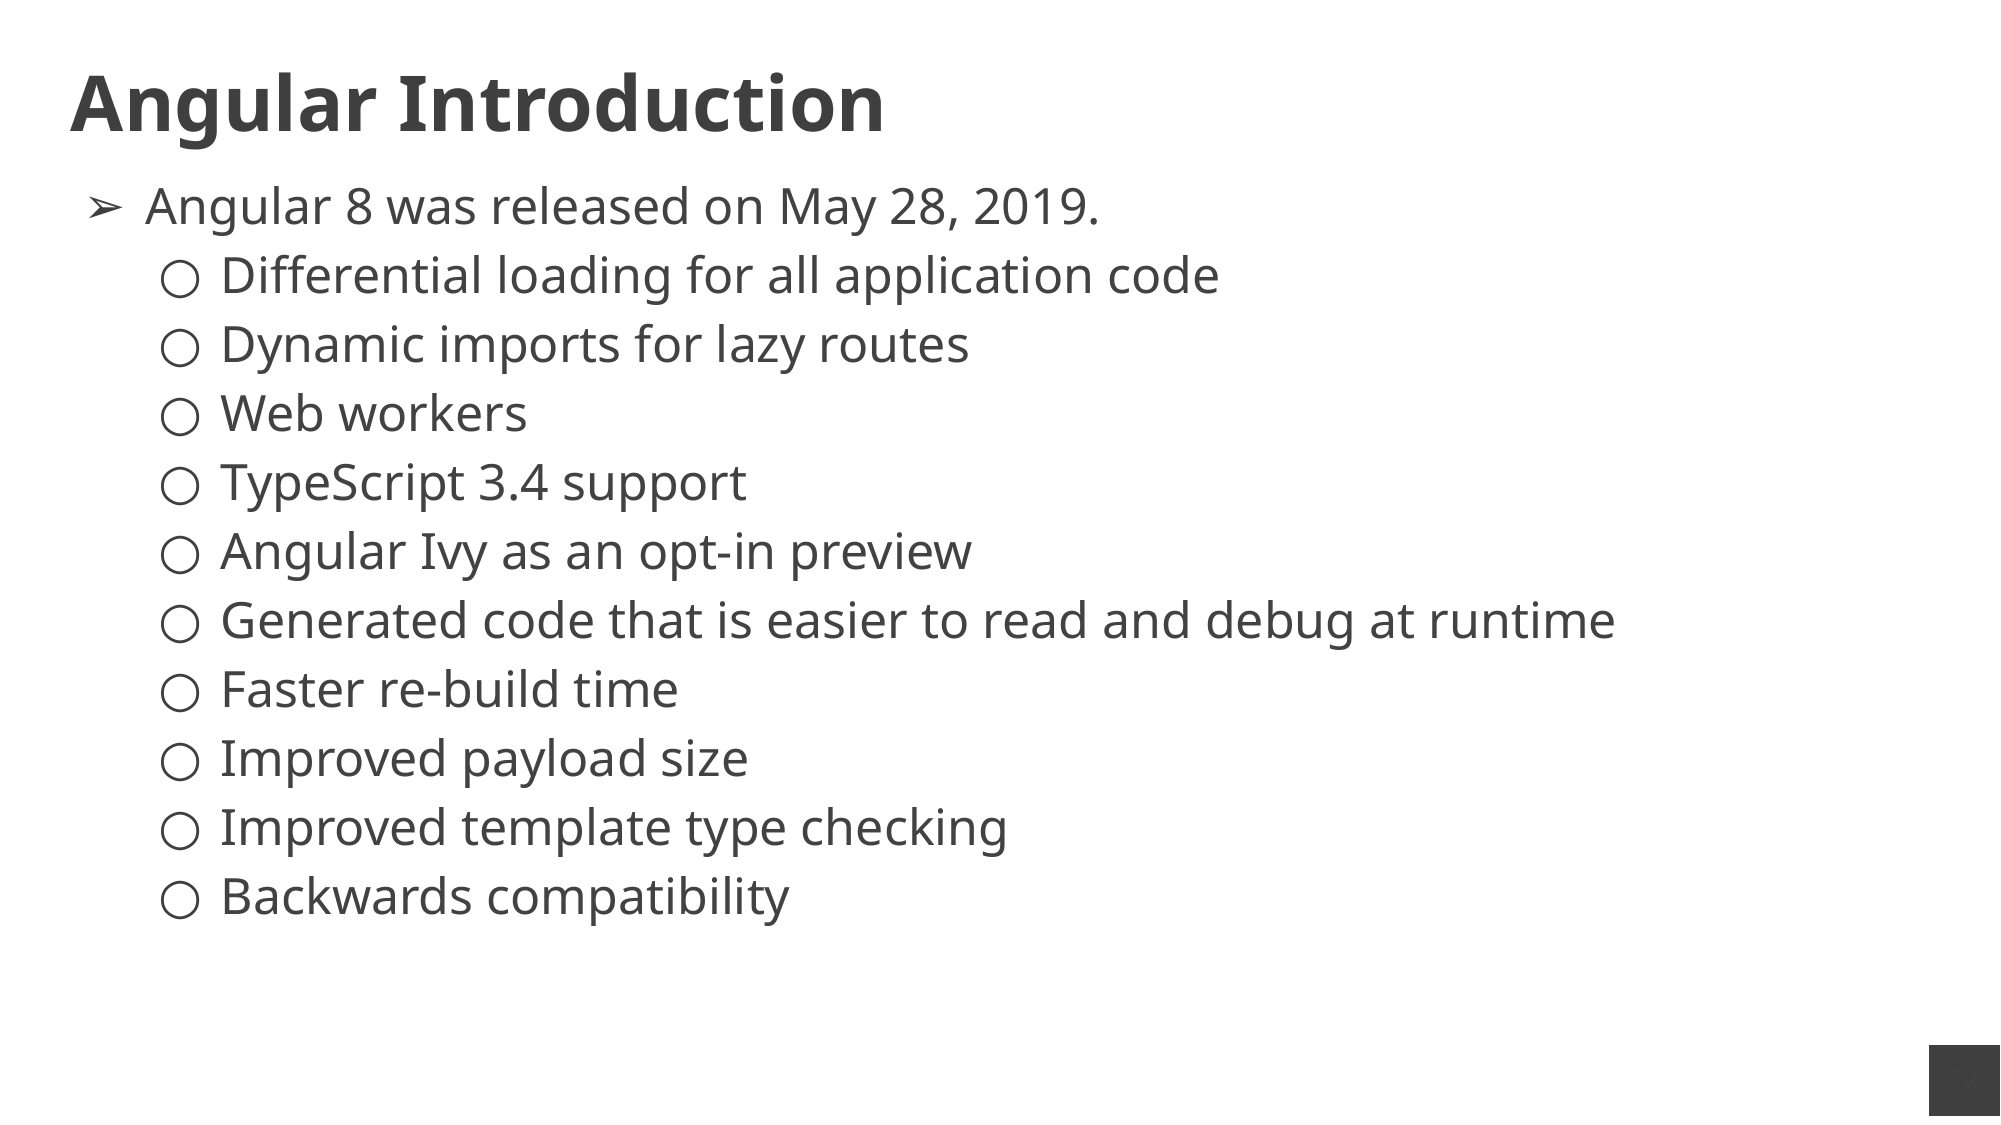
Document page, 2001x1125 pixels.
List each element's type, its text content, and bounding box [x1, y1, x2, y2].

list Angular 8 was released on May 28, 2019. Differential loading for all application code Dynamic imports for lazy routes Web workers TypeScript 3.4 support Angular Ivy as an opt-in preview Generated code that is easier to read and debug at runtime Faster re-build time Improved payload size Improved template type checking Backwards compatibility [70, 165, 1931, 1010]
title Angular Introduction [70, 70, 1930, 142]
slide_number ‹#› [1929, 1045, 2000, 1116]
